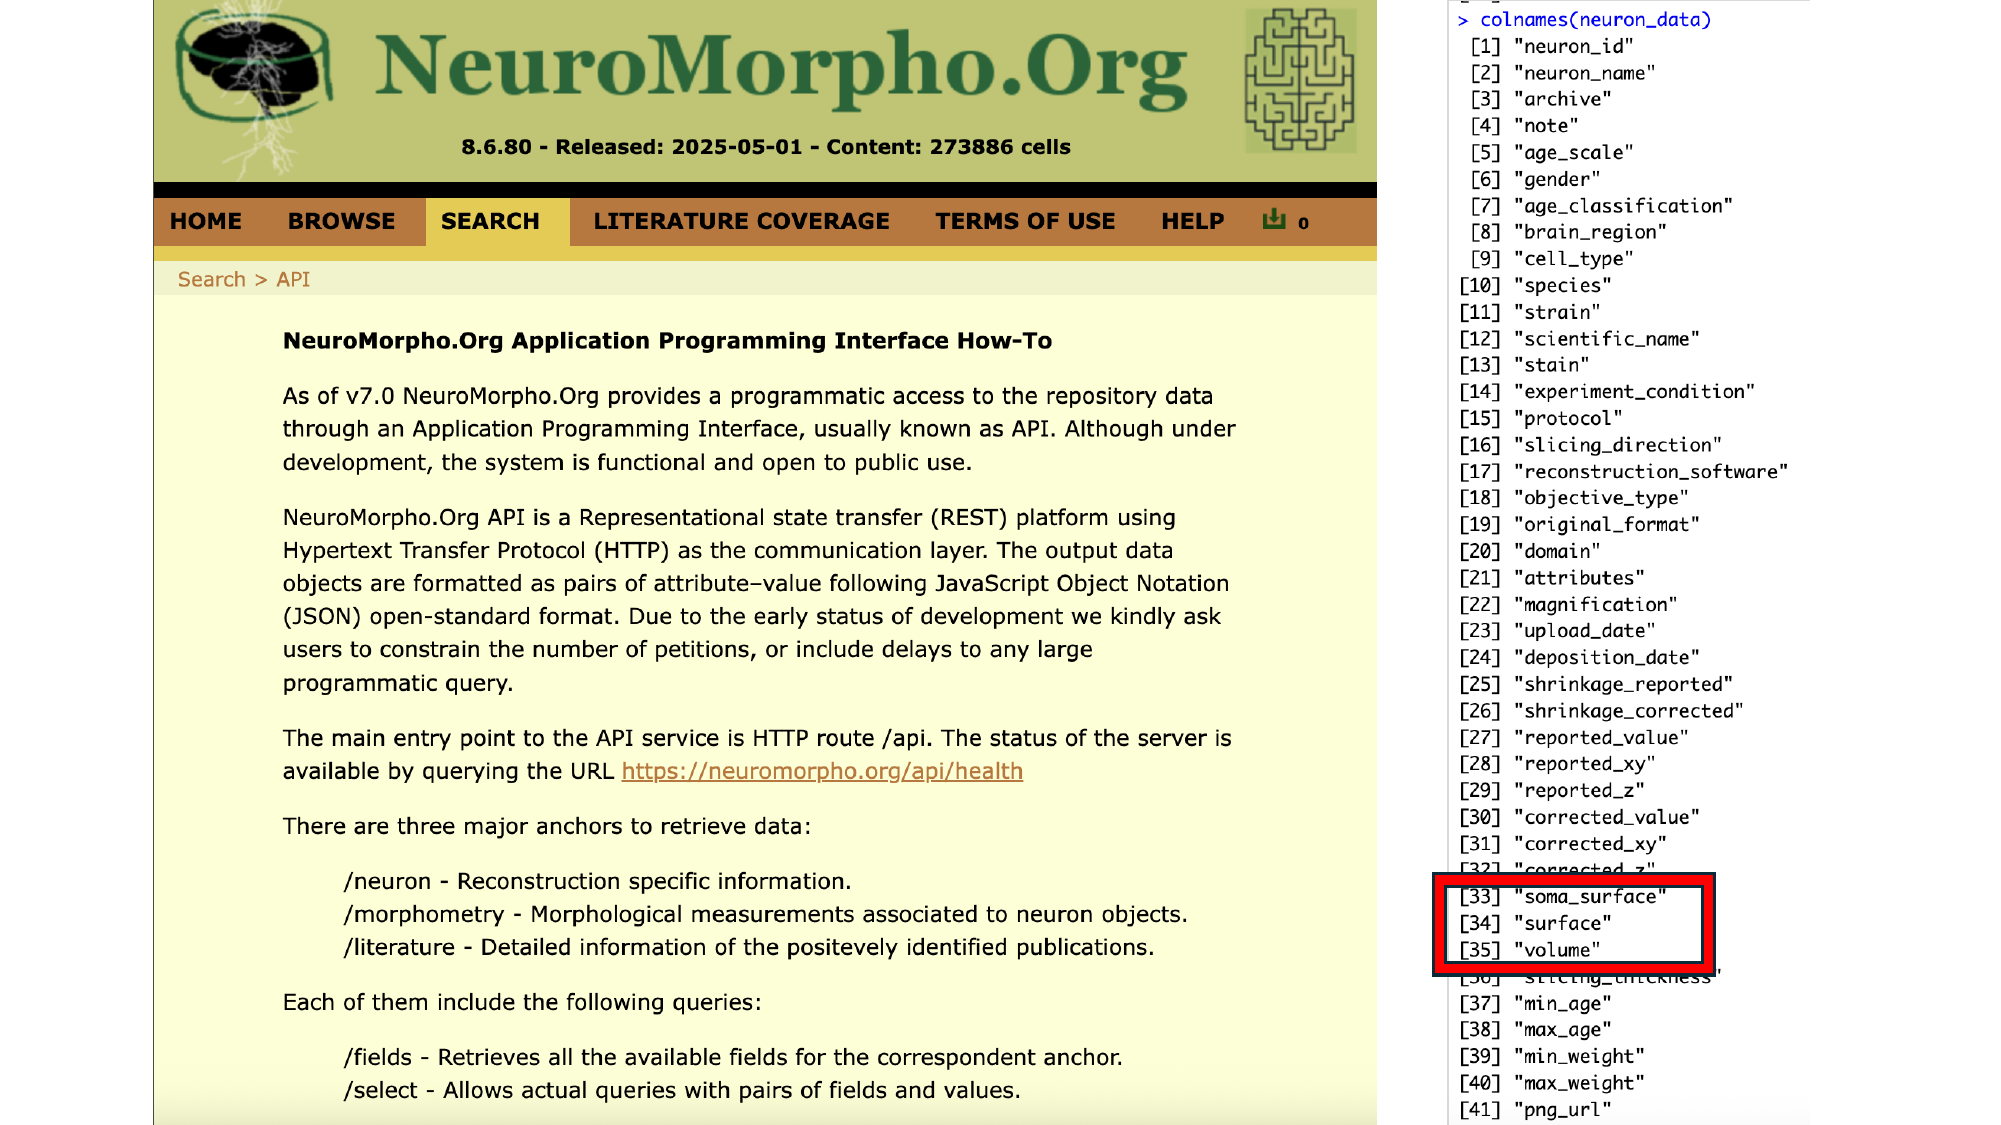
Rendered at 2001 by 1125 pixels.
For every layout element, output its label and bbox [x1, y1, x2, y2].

text_box [1432, 872, 1447, 977]
list [152, 0, 1378, 1125]
picture [1447, 0, 1810, 1125]
